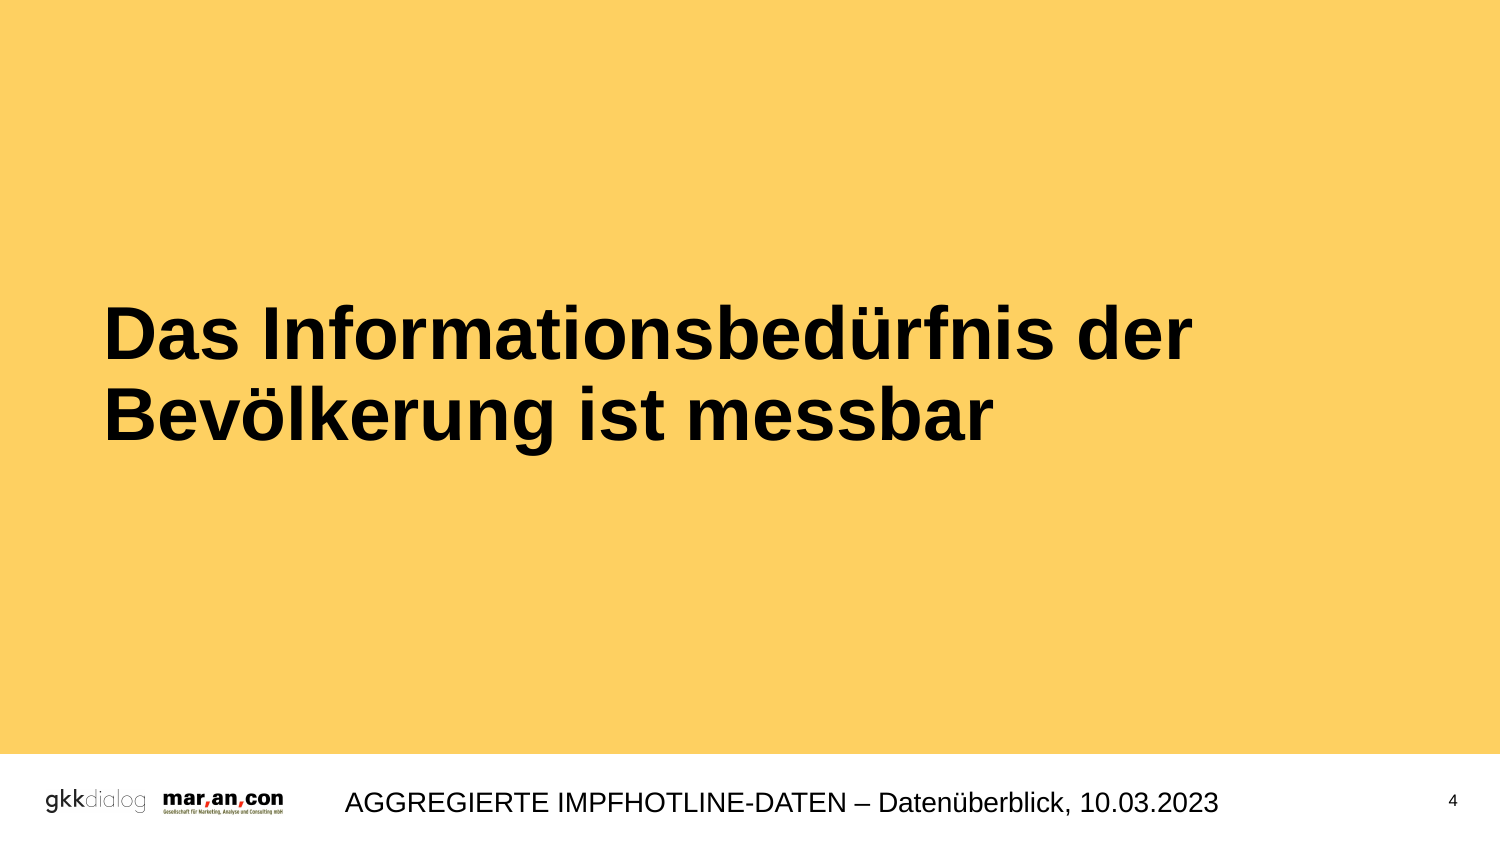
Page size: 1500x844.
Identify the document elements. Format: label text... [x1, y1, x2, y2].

picture [46, 789, 145, 813]
picture [162, 791, 284, 816]
slide_number 4 [1372, 782, 1473, 828]
list Das Informationsbedürfnis der Bevölkerung ist messbar [0, 0, 1500, 754]
